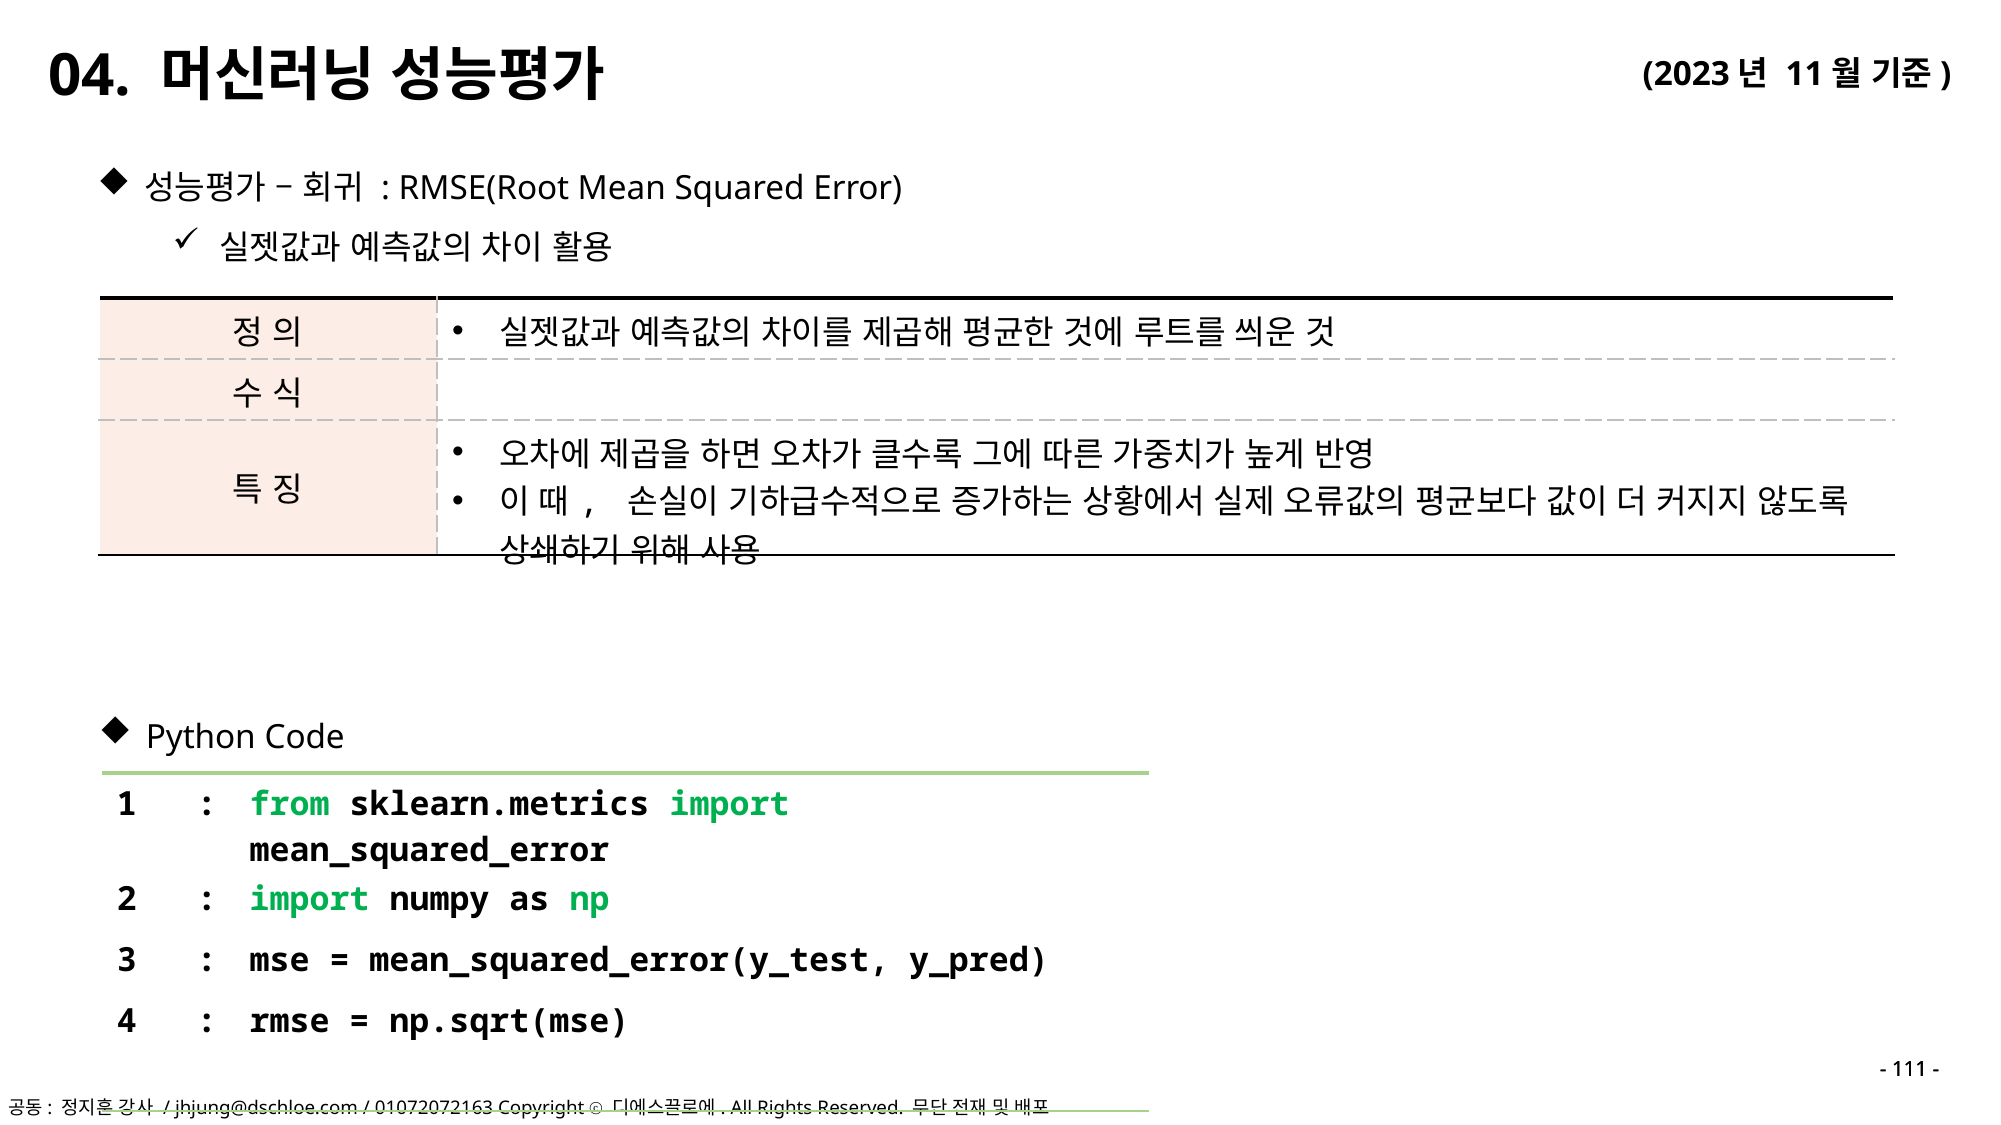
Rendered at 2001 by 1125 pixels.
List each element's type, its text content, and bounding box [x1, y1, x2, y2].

table_cell 2 : [102, 868, 235, 929]
text_box Python Code [84, 687, 360, 763]
table_cell 3 : [102, 929, 235, 989]
table_cell 4 : [102, 989, 235, 1050]
table_cell mse = mean_squared_error(y_test, y_pred) [235, 929, 1149, 989]
slide_number - 111 - [1504, 1039, 1955, 1100]
table_header 1 : [102, 775, 235, 868]
text_box 04. 머신러닝 성능평가 [33, 30, 620, 115]
table_cell [235, 1050, 1149, 1110]
table_cell import numpy as np [235, 868, 1149, 929]
text_box 성능평가 – 회귀 : RMSE(Root Mean Squared Error) 실젯값과 예측값의 차이 활용 [82, 138, 918, 274]
table_cell rmse = np.sqrt(mse) [235, 989, 1149, 1050]
table_header from sklearn.metrics import mean_squared_error [235, 775, 1149, 868]
table_cell [102, 1050, 235, 1110]
